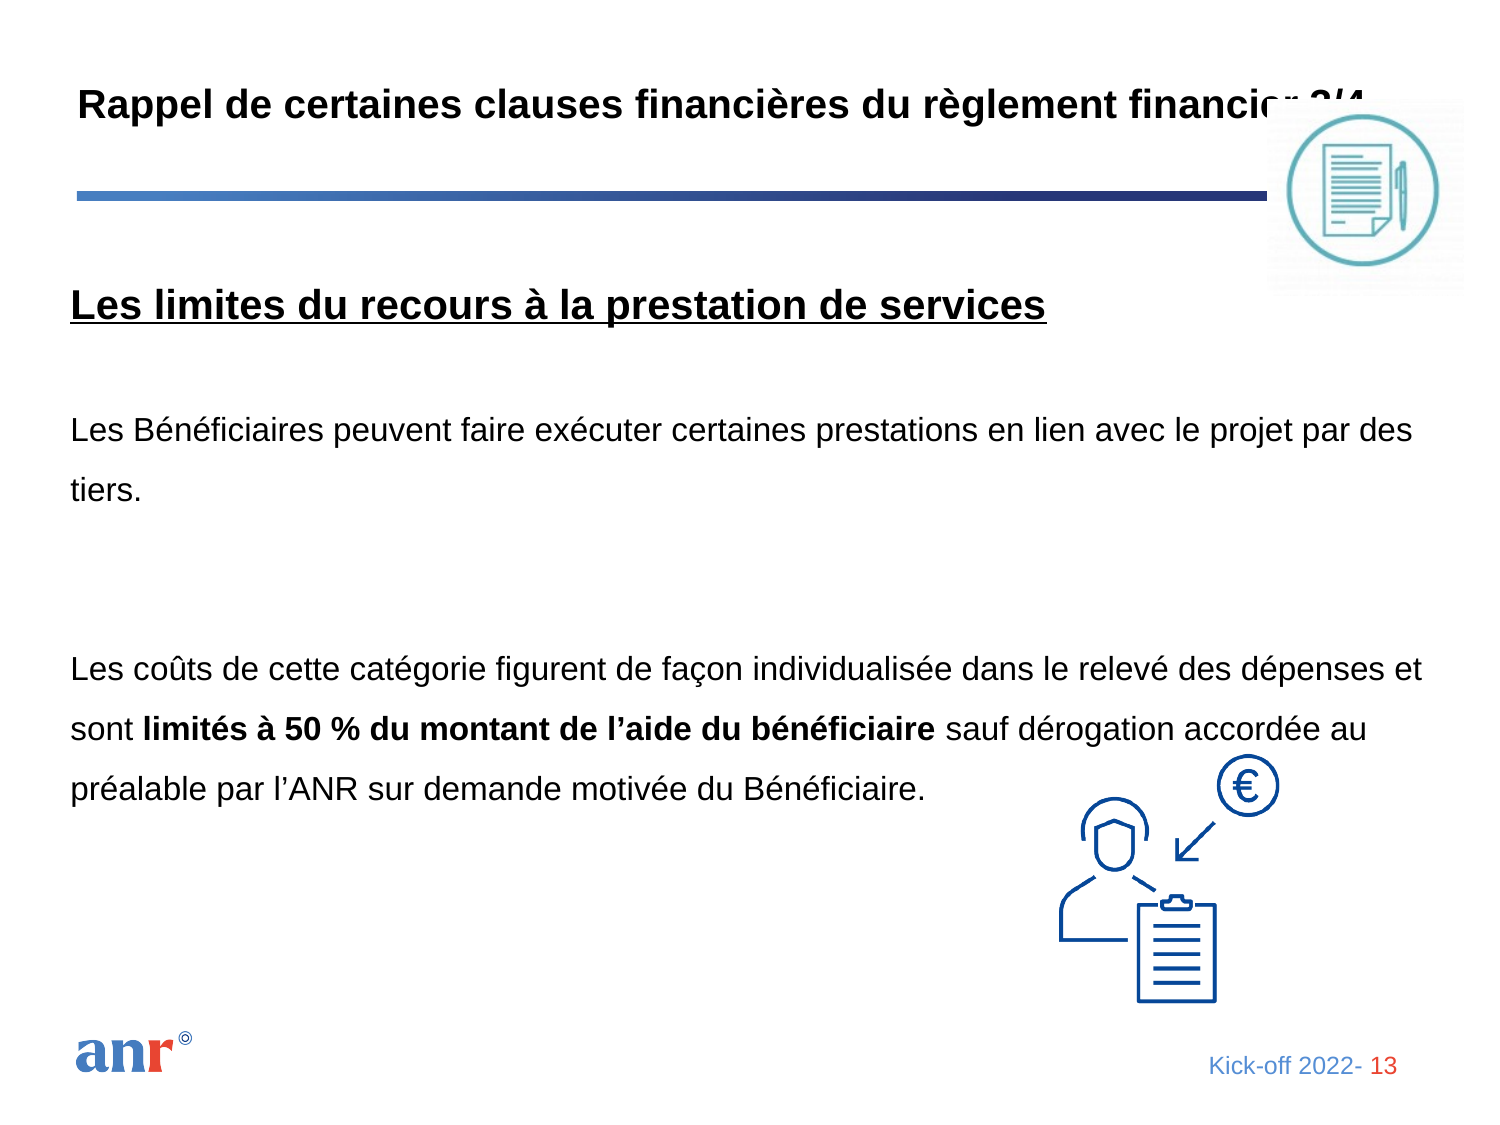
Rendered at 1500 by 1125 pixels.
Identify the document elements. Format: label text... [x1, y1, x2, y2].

text_box Les limites du recours à la prestation de services Les Bénéficiaires peuvent faire exécuter certaines prestations en lien avec le projet par des tiers. Les coûts de cette catégorie figurent de façon individualisée dans le relevé des dépenses et sont limités à 50 % du montant de l’aide du bénéficiaire sauf dérogation accordée au préalable par l’ANR sur demande motivée du Bénéficiaire. [55, 245, 1464, 815]
picture [35, 989, 233, 1114]
title Rappel de certaines clauses financières du règlement financier 3/4 [62, 48, 1413, 156]
picture [1266, 99, 1464, 296]
picture [964, 687, 1366, 1072]
